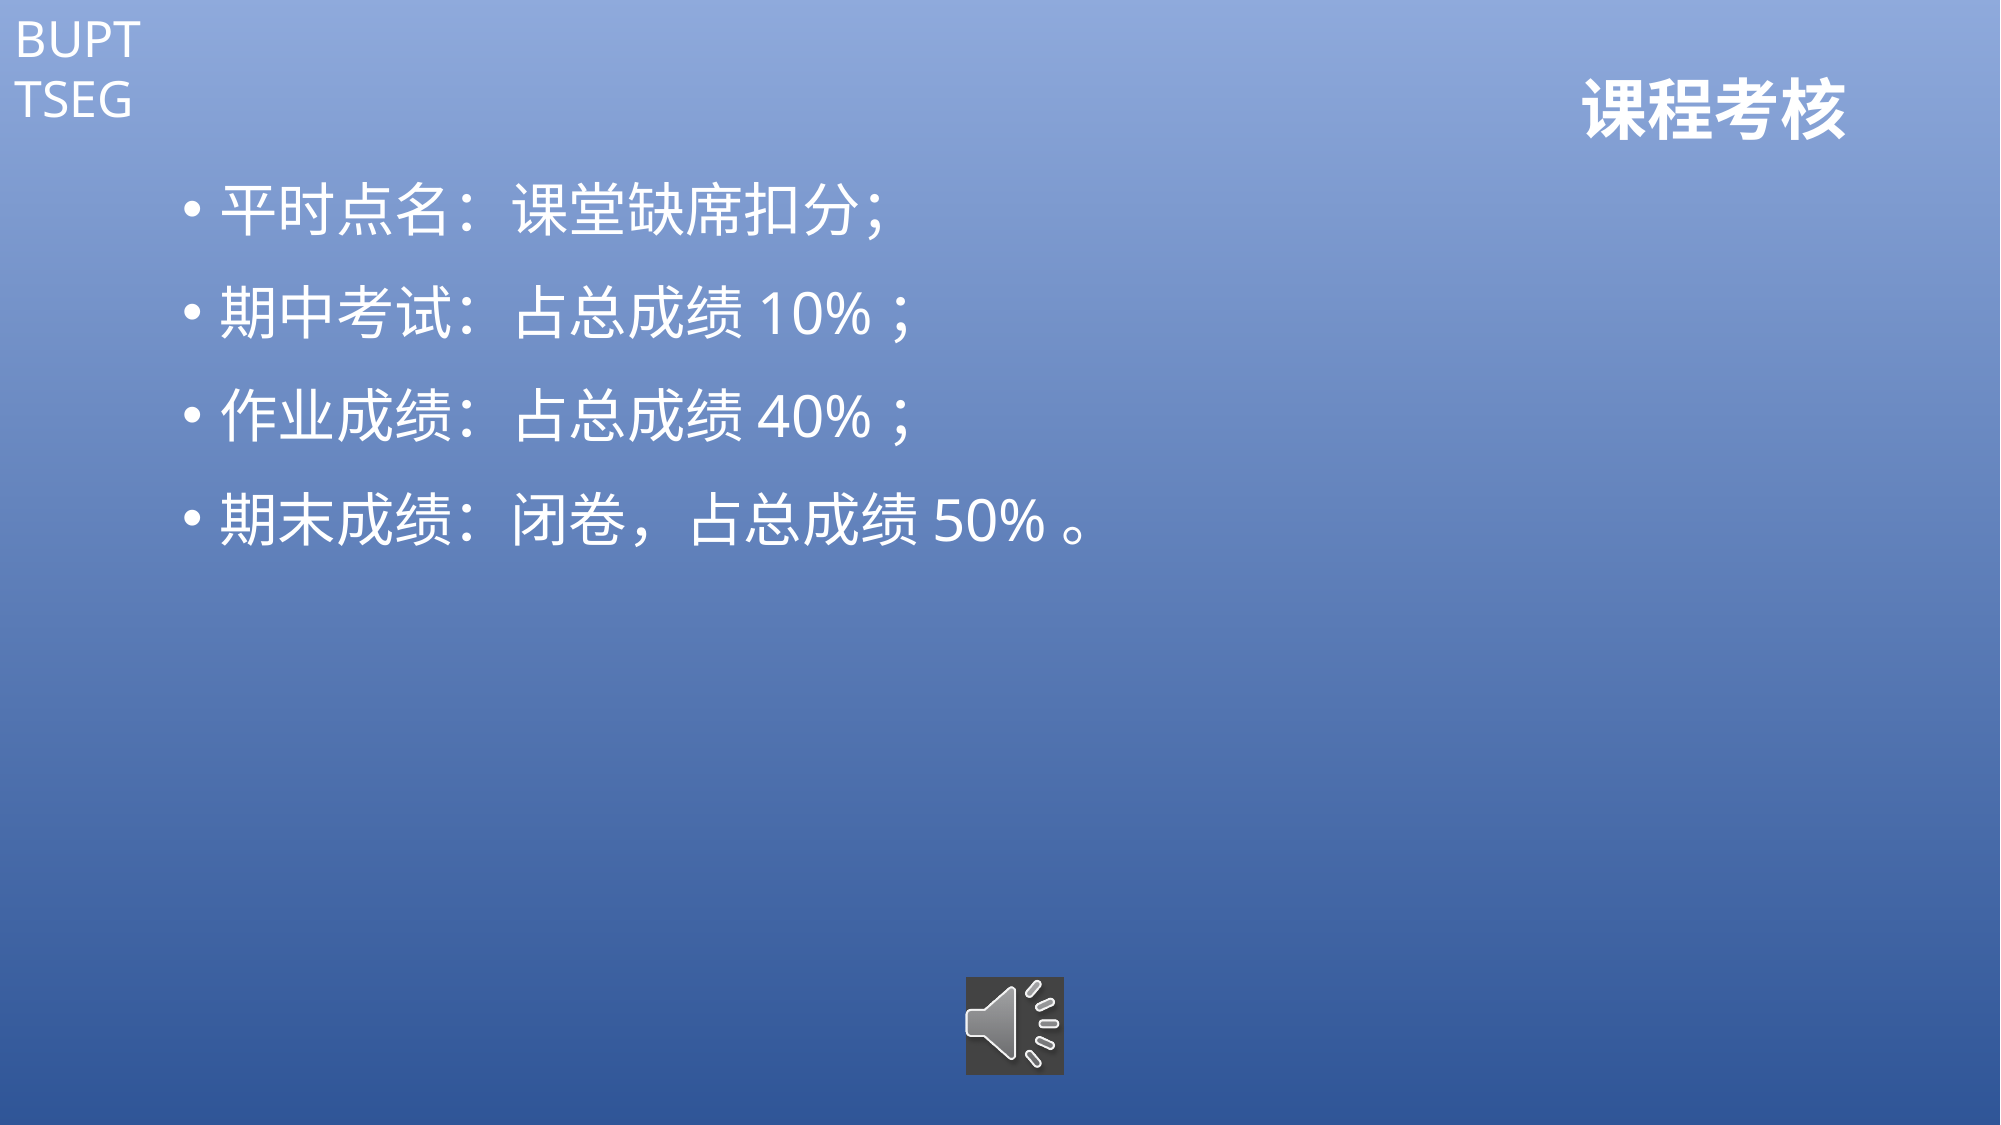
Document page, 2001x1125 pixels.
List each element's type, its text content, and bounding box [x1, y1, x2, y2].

picture [965, 976, 1066, 1077]
title 课程考核 [167, 59, 1863, 165]
list 平时点名：课堂缺席扣分； 期中考试：占总成绩10%； 作业成绩：占总成绩40%； 期末成绩：闭卷，占总成绩50%。 [167, 165, 1863, 1014]
